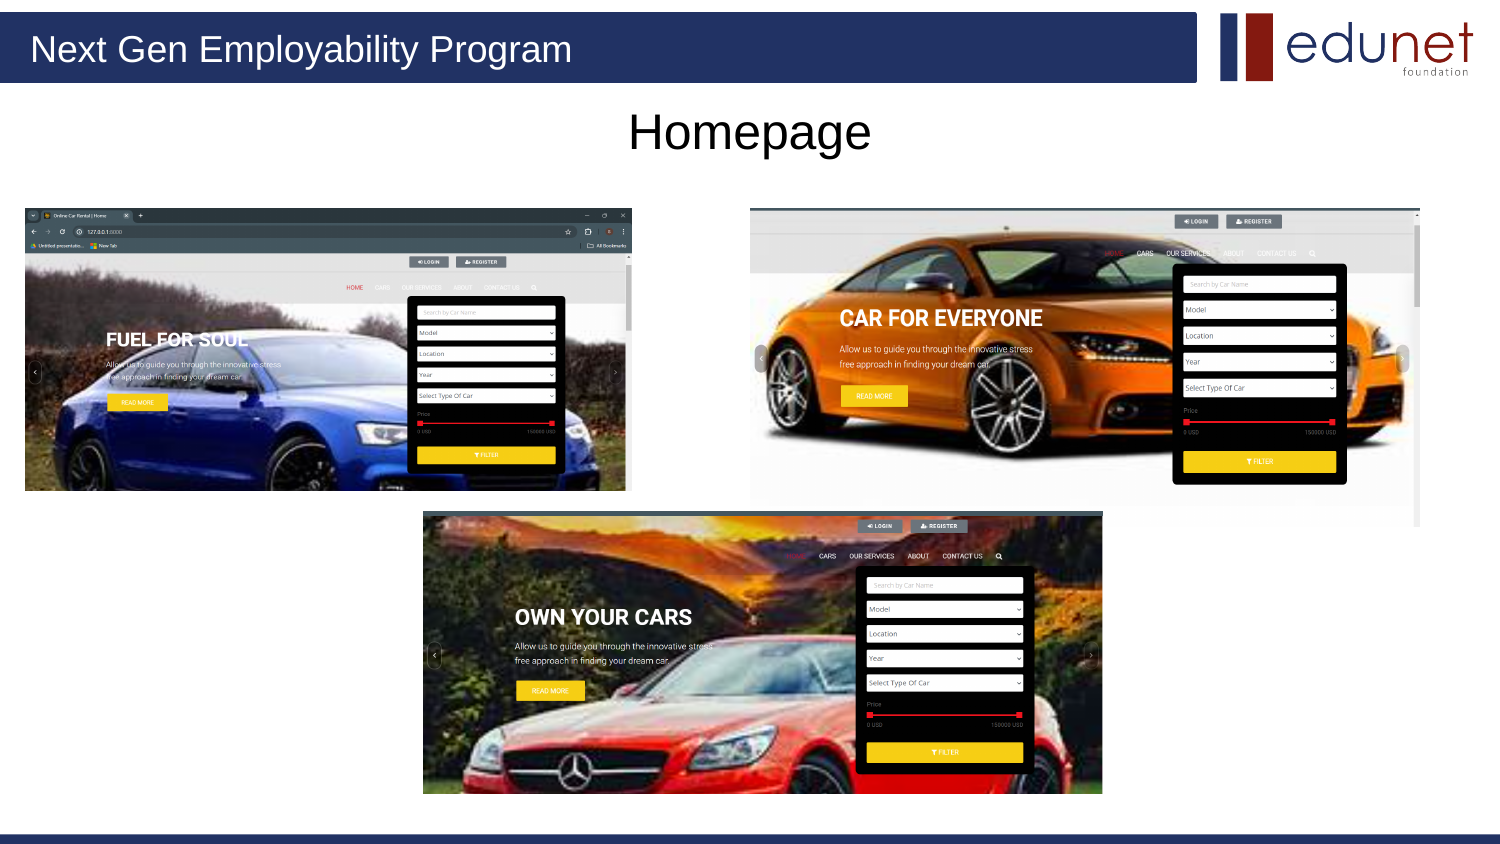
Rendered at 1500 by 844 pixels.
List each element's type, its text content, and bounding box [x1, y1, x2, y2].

picture [1279, 14, 1482, 83]
title Homepage [25, 100, 1475, 175]
picture [25, 207, 632, 492]
picture [422, 207, 1420, 795]
